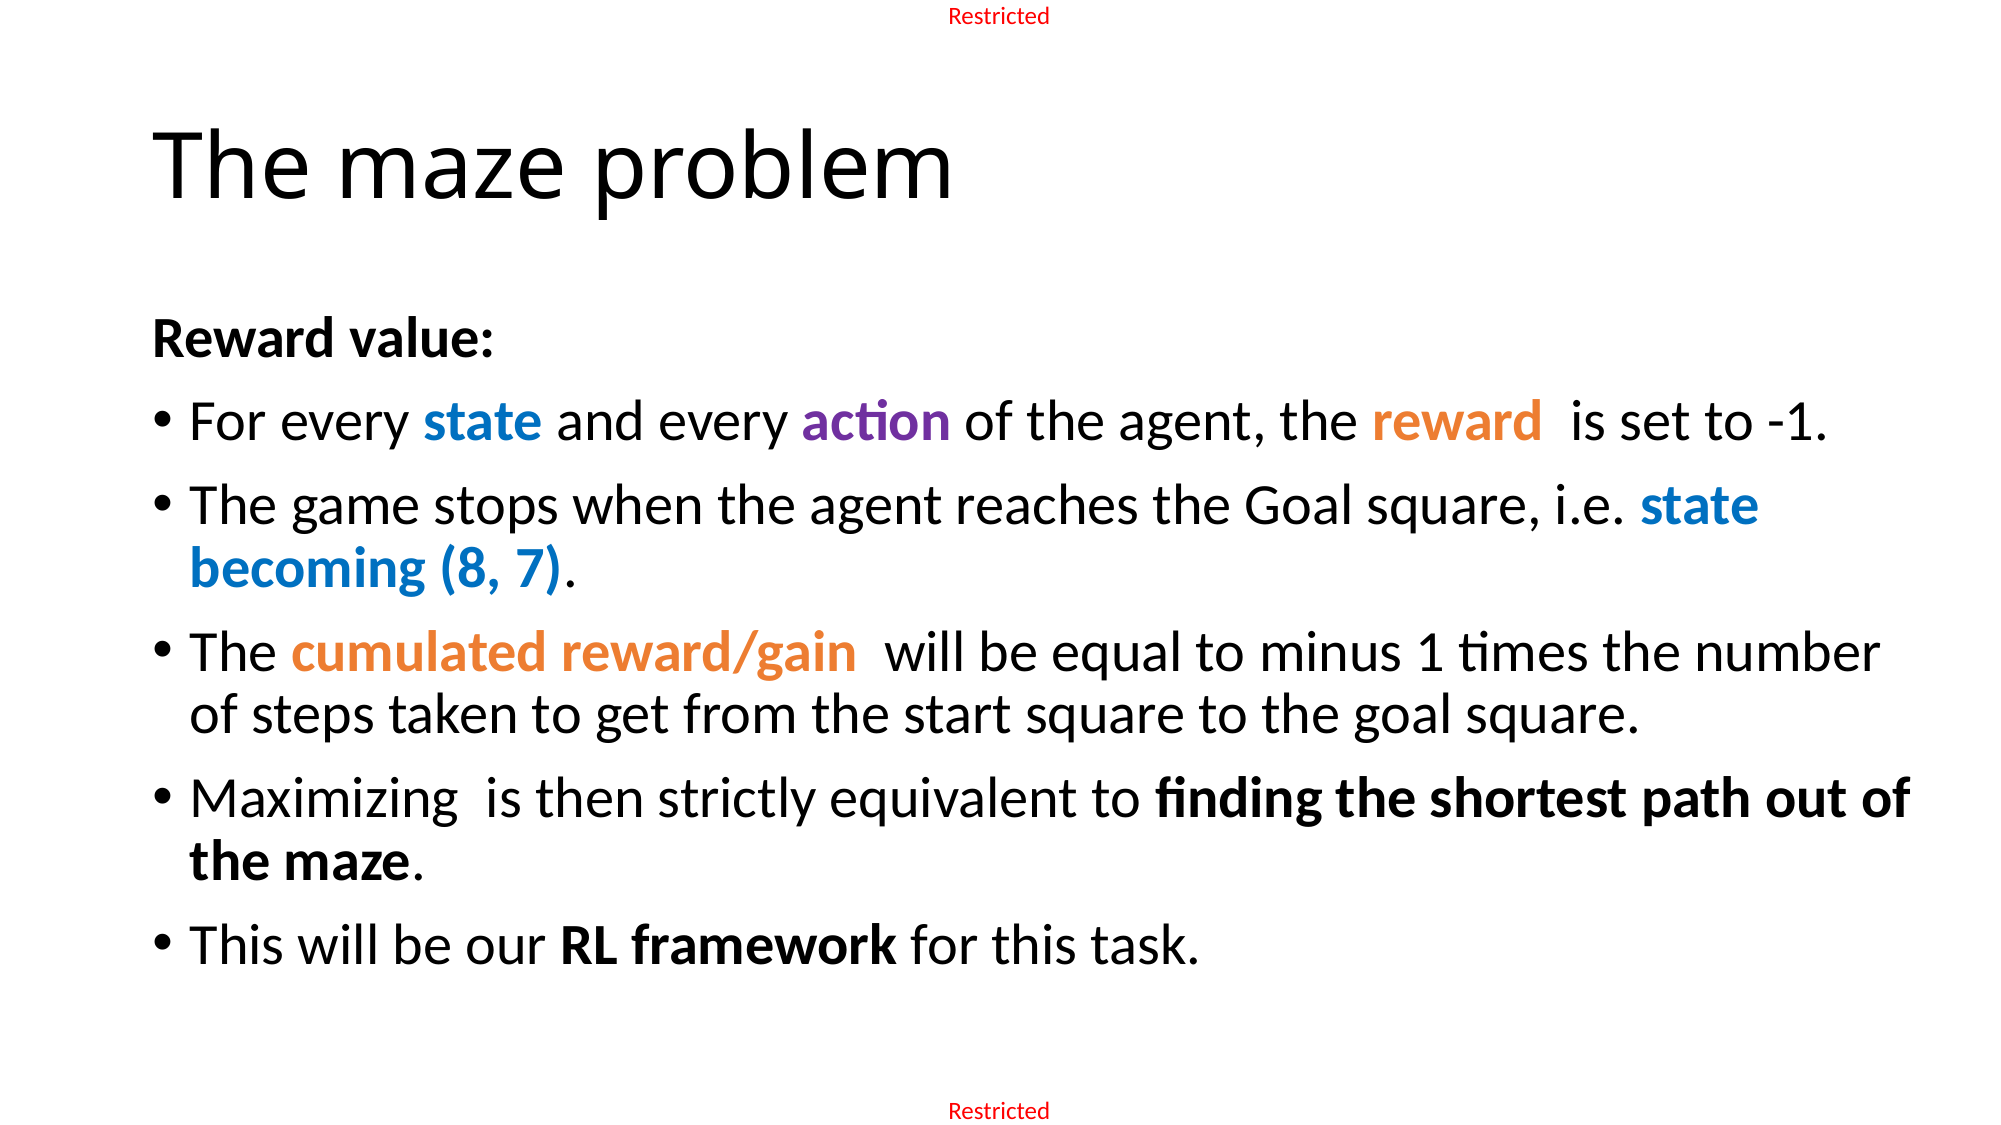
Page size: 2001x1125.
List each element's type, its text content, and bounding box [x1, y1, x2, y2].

title The maze problem [137, 59, 1863, 278]
